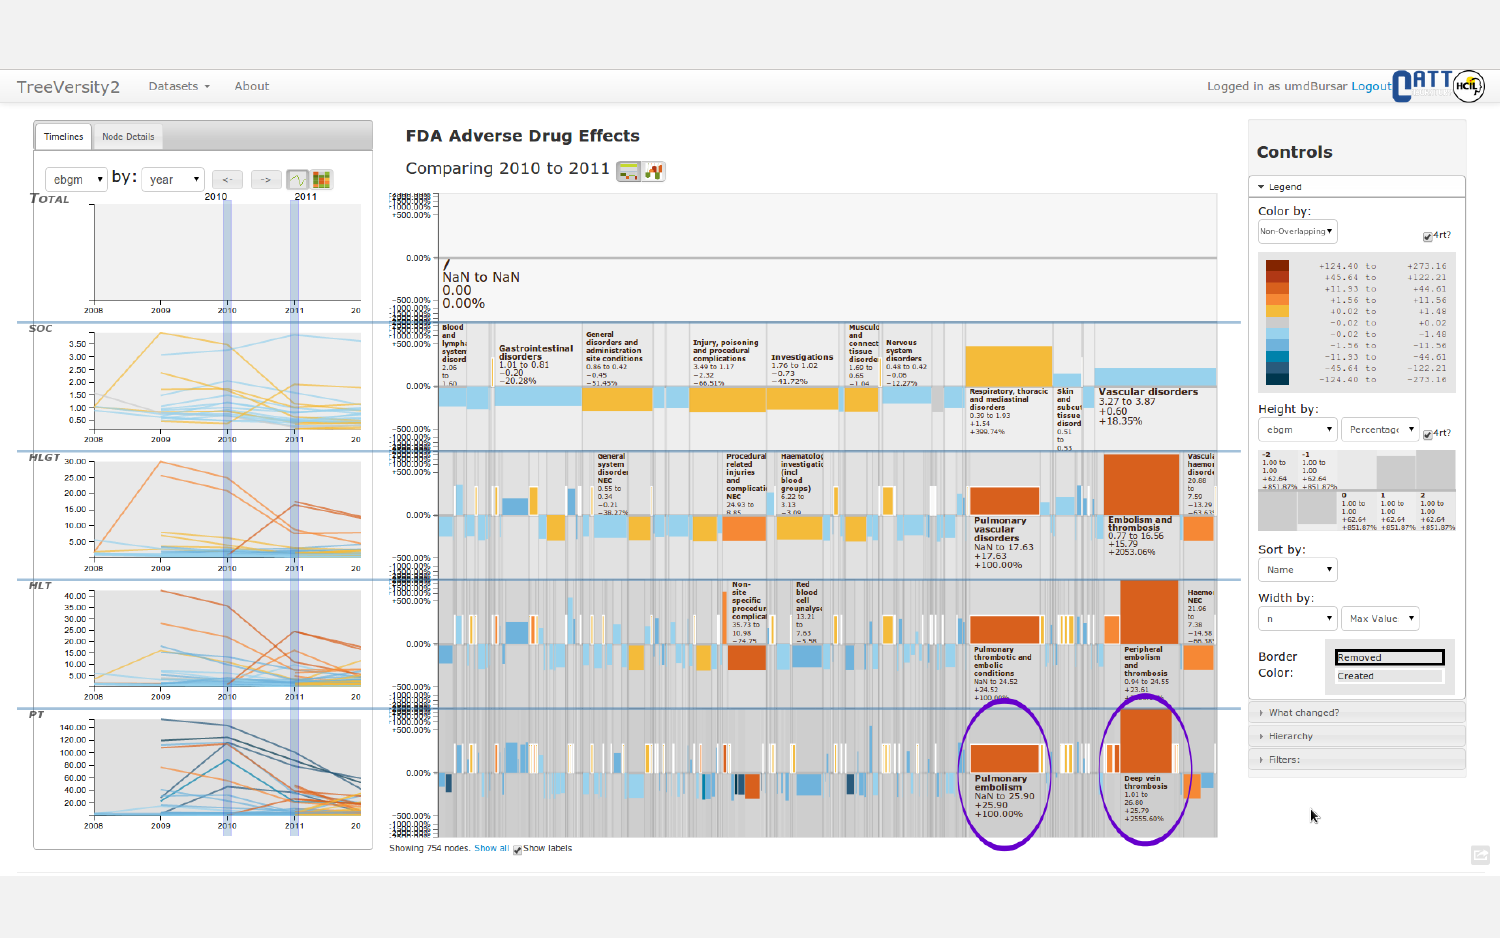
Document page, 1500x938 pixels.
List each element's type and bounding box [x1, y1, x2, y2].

picture [0, 68, 1500, 876]
